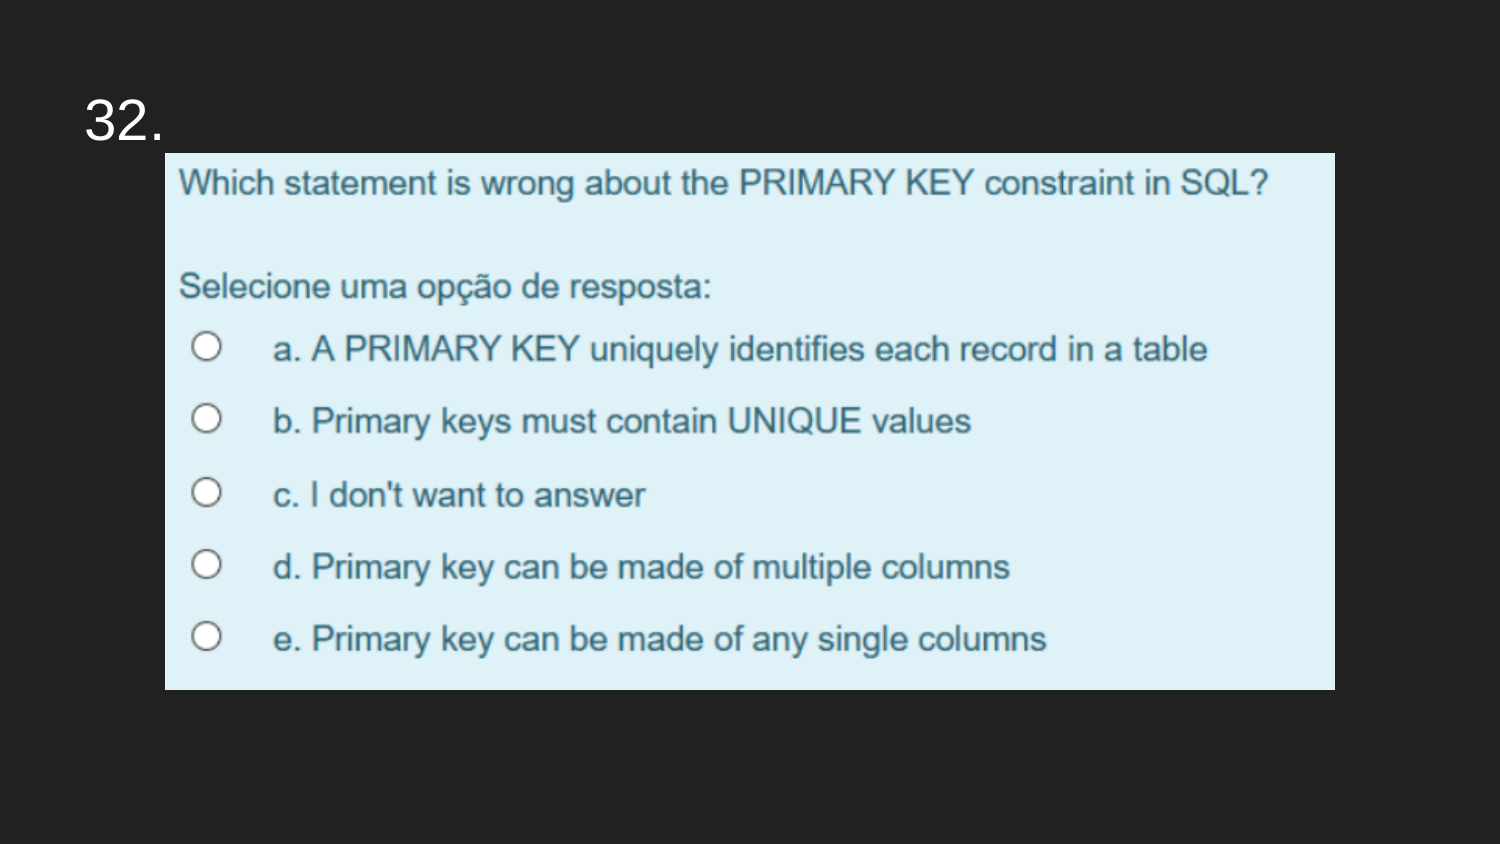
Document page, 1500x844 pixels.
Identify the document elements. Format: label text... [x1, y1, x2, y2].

picture [165, 153, 1335, 691]
text_box 32. [69, 67, 282, 241]
